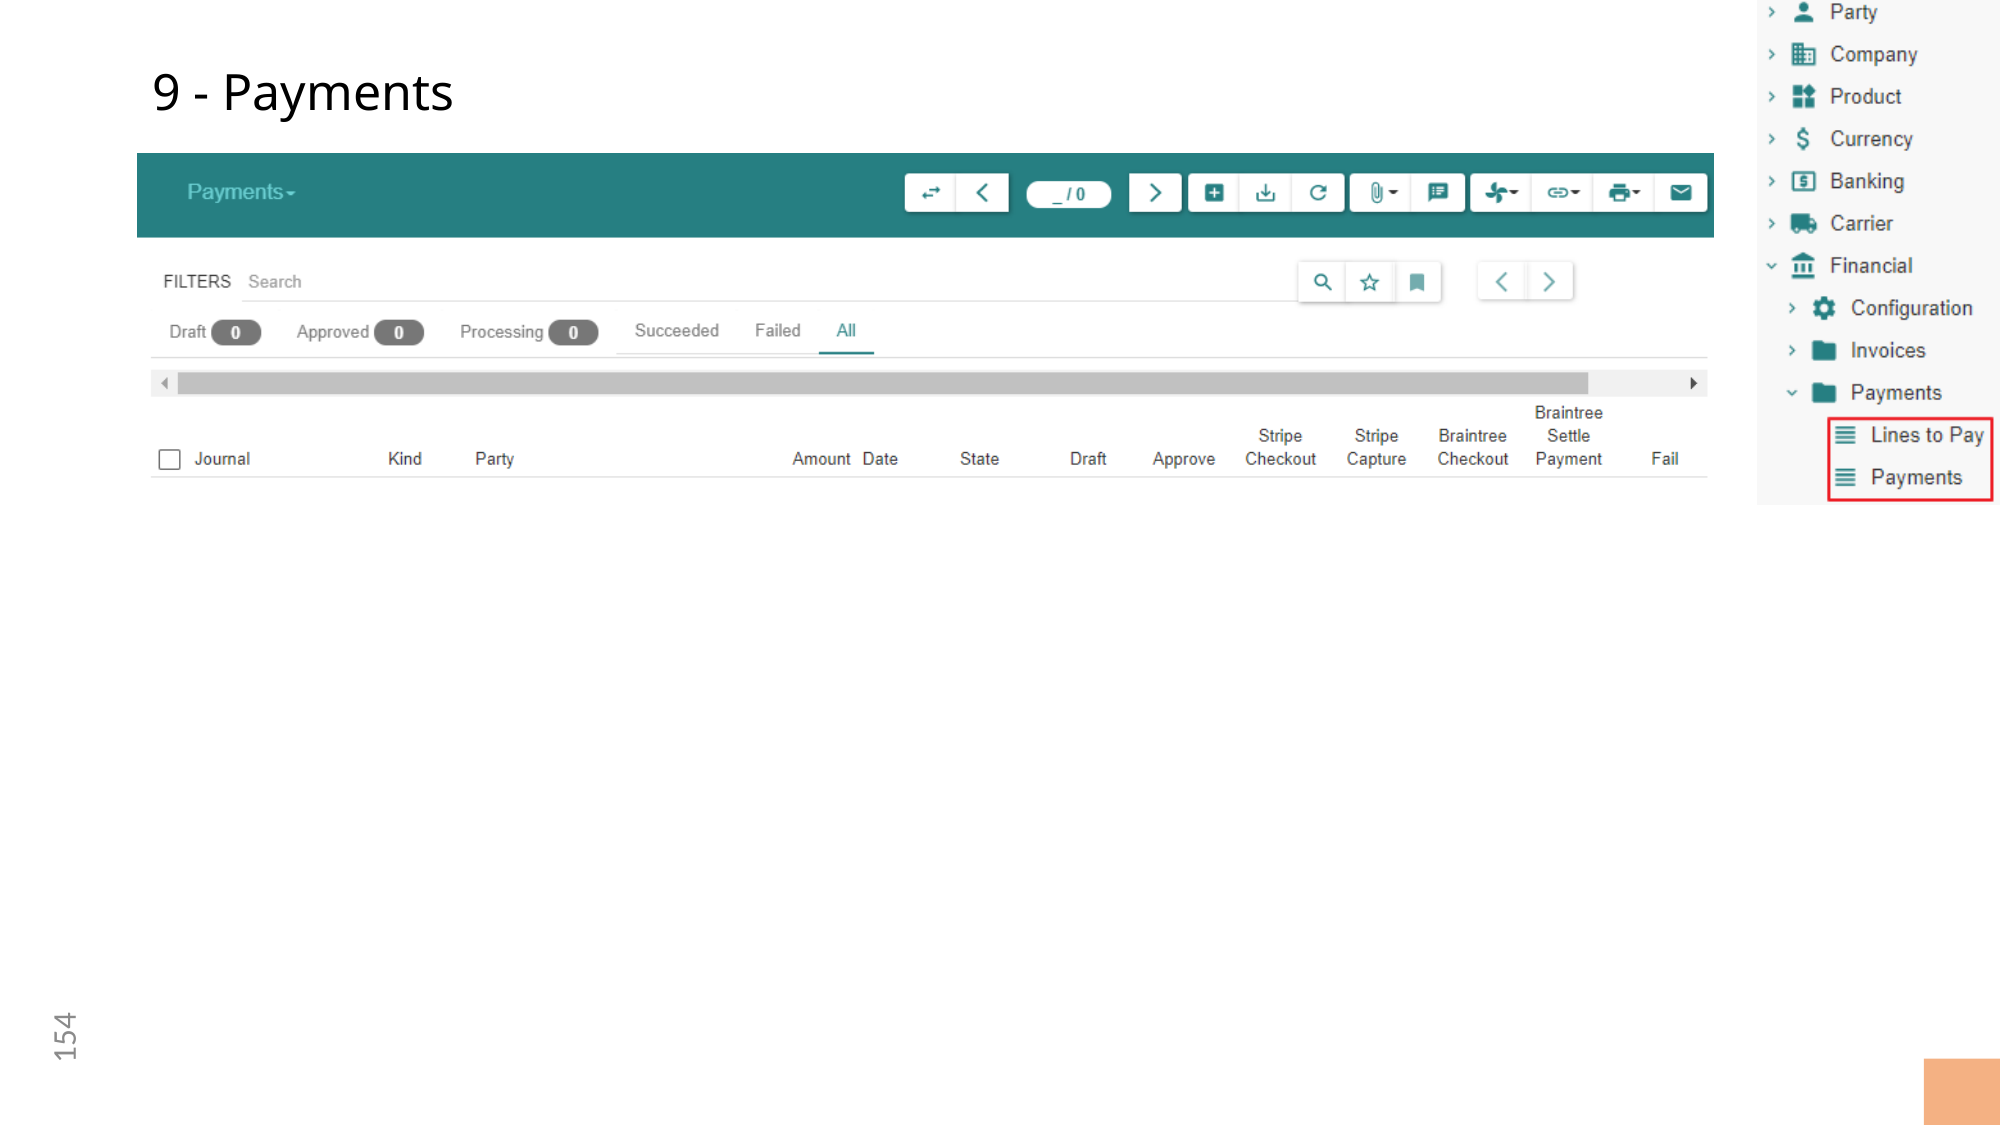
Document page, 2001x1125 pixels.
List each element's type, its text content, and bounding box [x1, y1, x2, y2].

text_box [1923, 1058, 2000, 1125]
picture [137, 153, 1714, 479]
slide_number 154 [32, 969, 93, 1108]
title 9 - Payments [137, 59, 1757, 136]
picture [1757, 0, 2000, 505]
